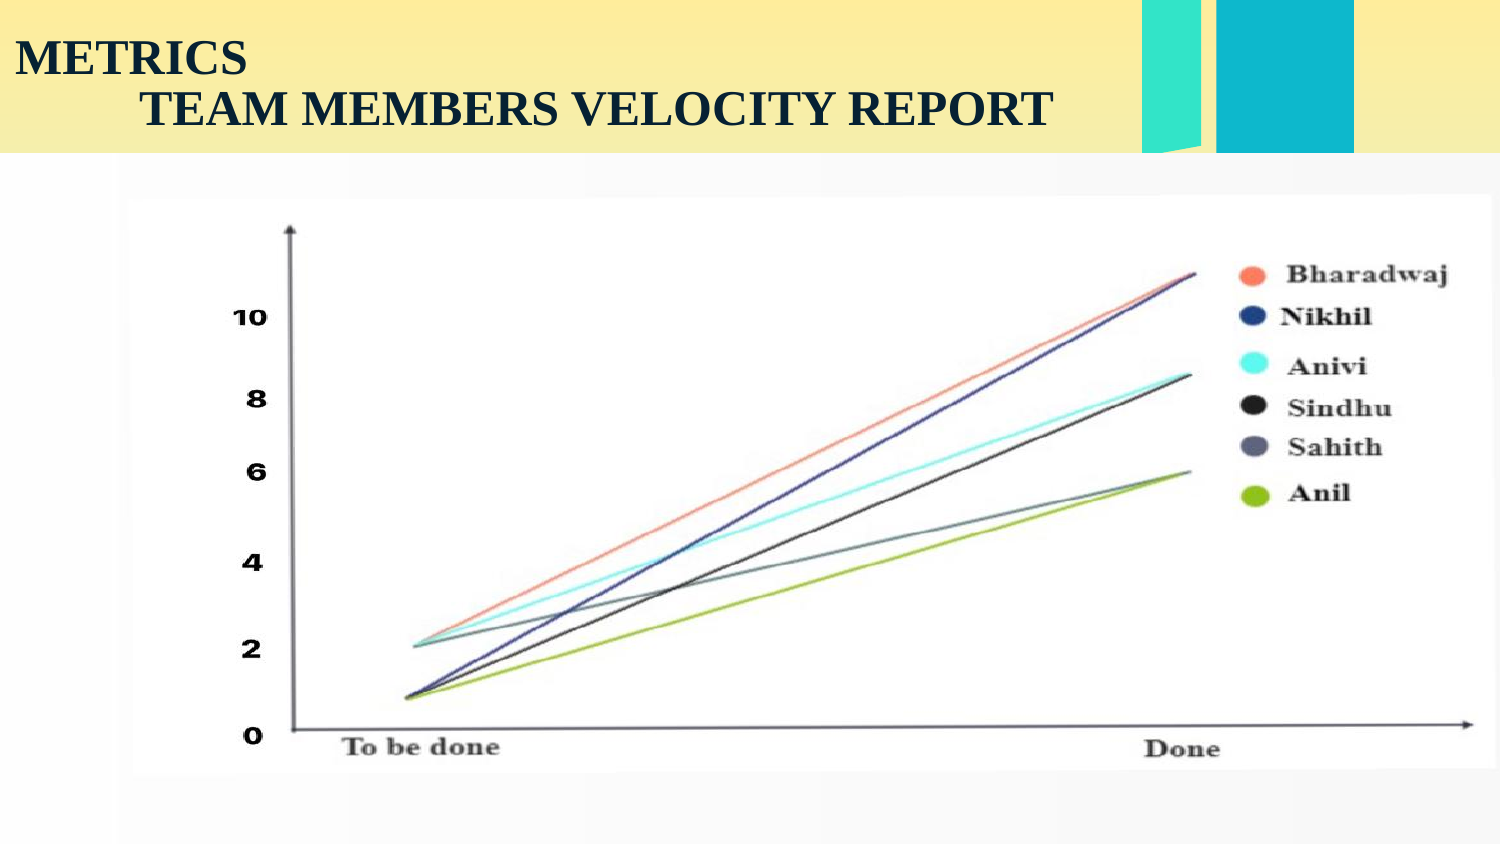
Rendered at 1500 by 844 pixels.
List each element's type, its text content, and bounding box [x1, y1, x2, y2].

text_box METRICS [0, 0, 373, 65]
text_box TEAM MEMBERS VELOCITY REPORT [124, 67, 1137, 143]
picture [0, 152, 1500, 844]
